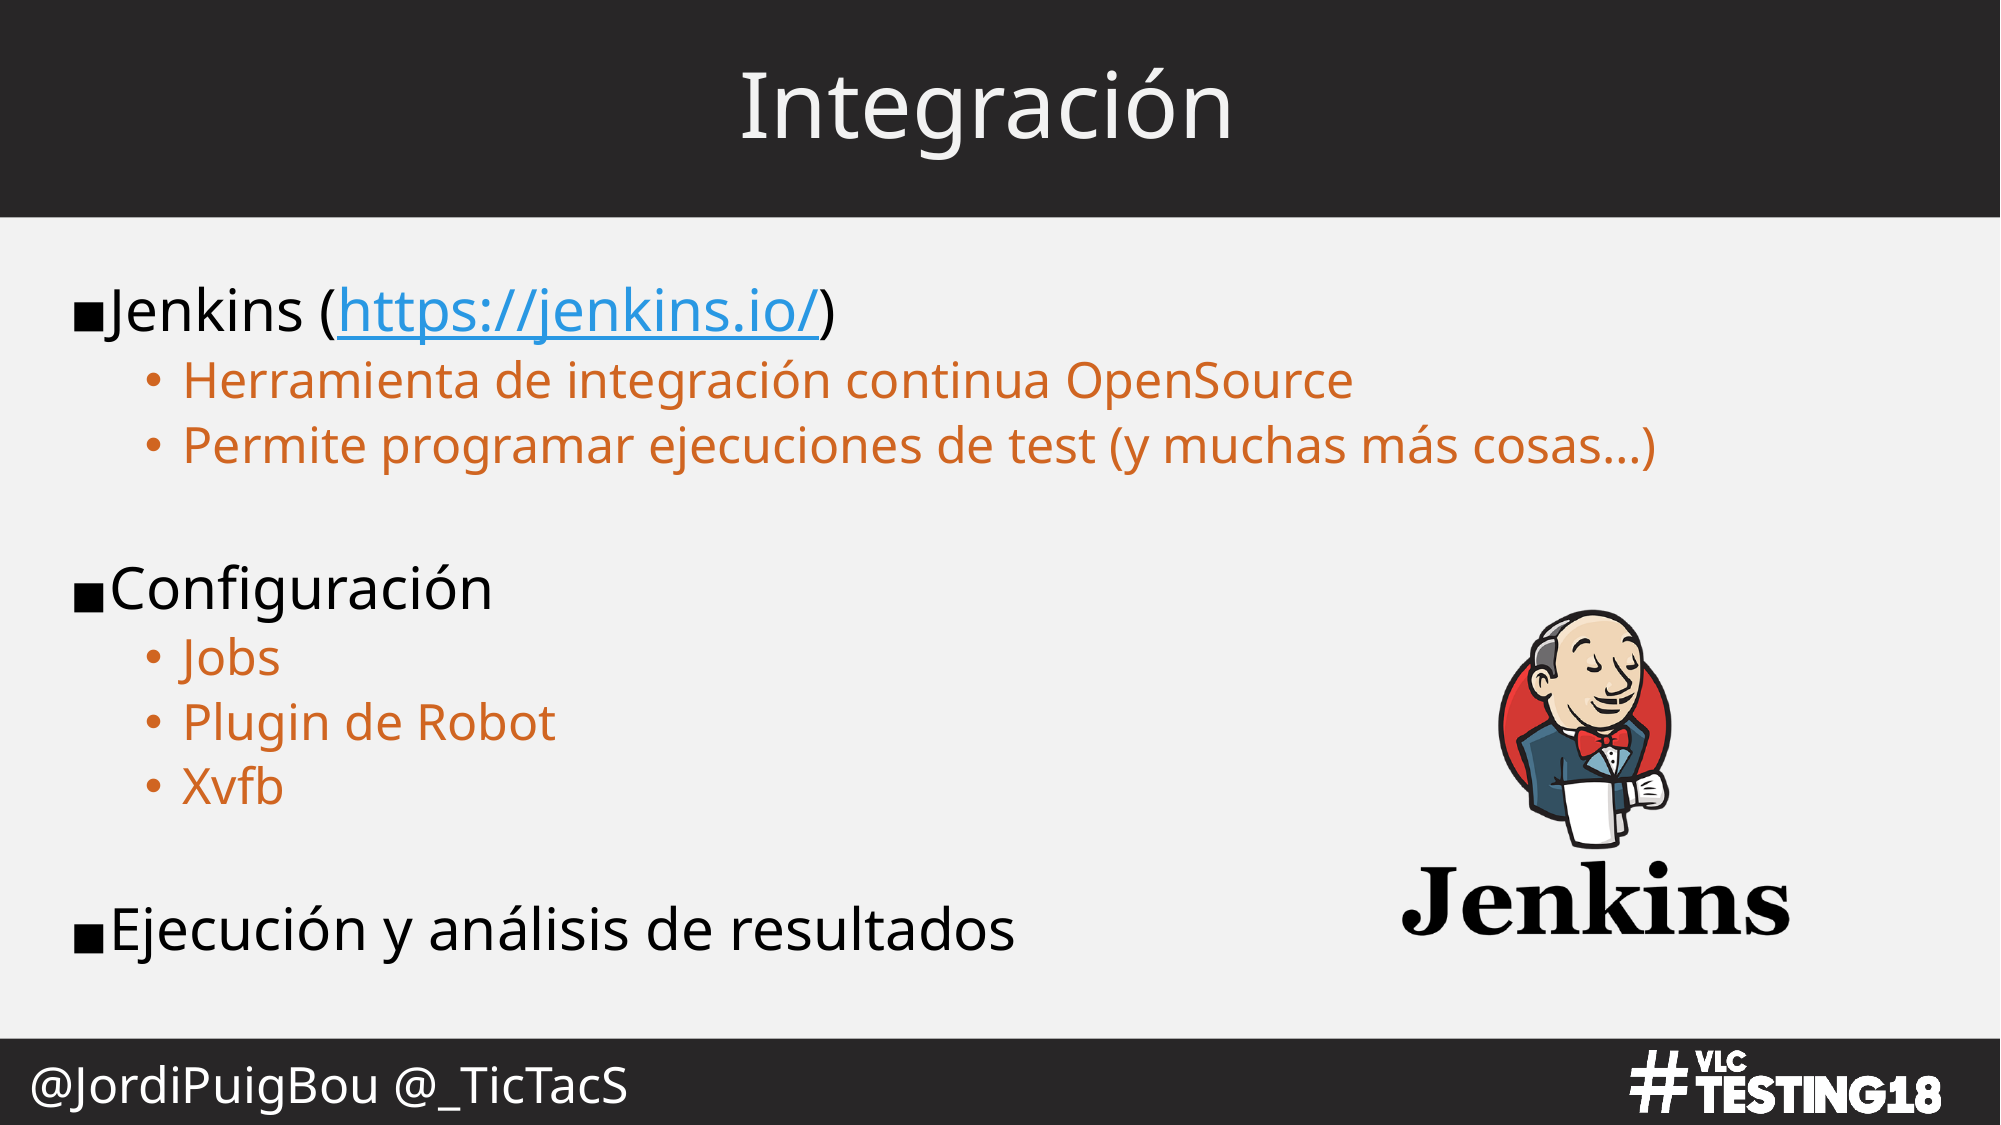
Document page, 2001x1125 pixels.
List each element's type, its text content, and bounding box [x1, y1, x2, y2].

title Integración [0, 0, 2000, 218]
picture [1379, 562, 1812, 995]
list Jenkins (https://jenkins.io/) Herramienta de integración continua OpenSource Permite programar ejecuciones de test (y muchas más cosas…) Configuración Jobs Plugin de Robot Xvfb Ejecución y análisis de resultados [55, 266, 1945, 1005]
picture [1629, 1050, 1941, 1125]
